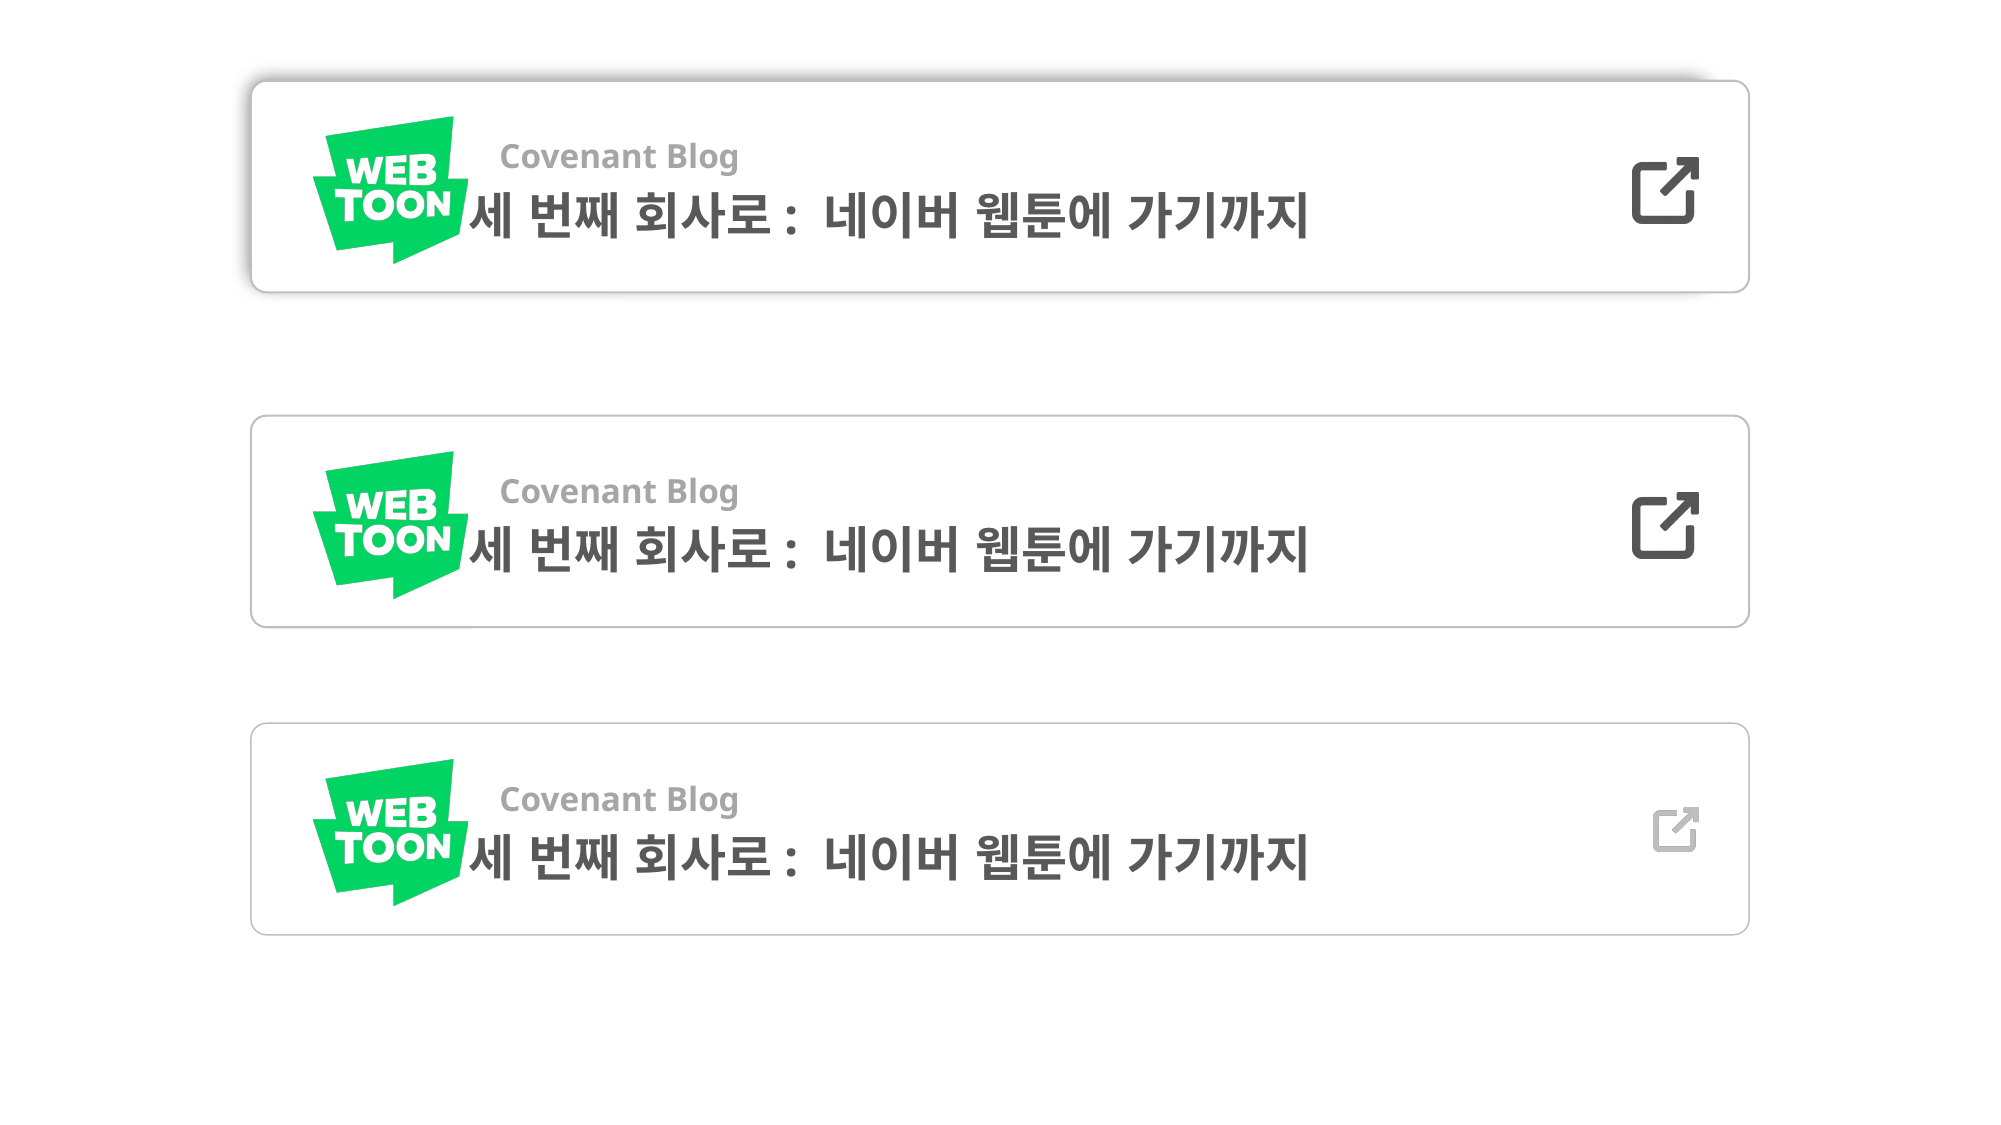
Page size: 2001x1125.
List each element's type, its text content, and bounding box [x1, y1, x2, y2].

text_box Covenant Blog [484, 128, 755, 183]
picture [310, 755, 473, 912]
text_box [249, 722, 1751, 936]
text_box 세 번째 회사로: 네이버 웹툰에 가기까지 [473, 511, 1327, 587]
text_box [249, 79, 1751, 294]
picture [1632, 492, 1699, 559]
text_box 세 번째 회사로: 네이버 웹툰에 가기까지 [473, 176, 1327, 252]
picture [310, 112, 473, 269]
picture [1653, 807, 1699, 852]
picture [1632, 157, 1699, 224]
picture [310, 447, 473, 604]
text_box Covenant Blog [484, 463, 755, 518]
text_box 세 번째 회사로: 네이버 웹툰에 가기까지 [473, 819, 1327, 894]
text_box Covenant Blog [484, 770, 755, 826]
text_box [249, 414, 1751, 629]
